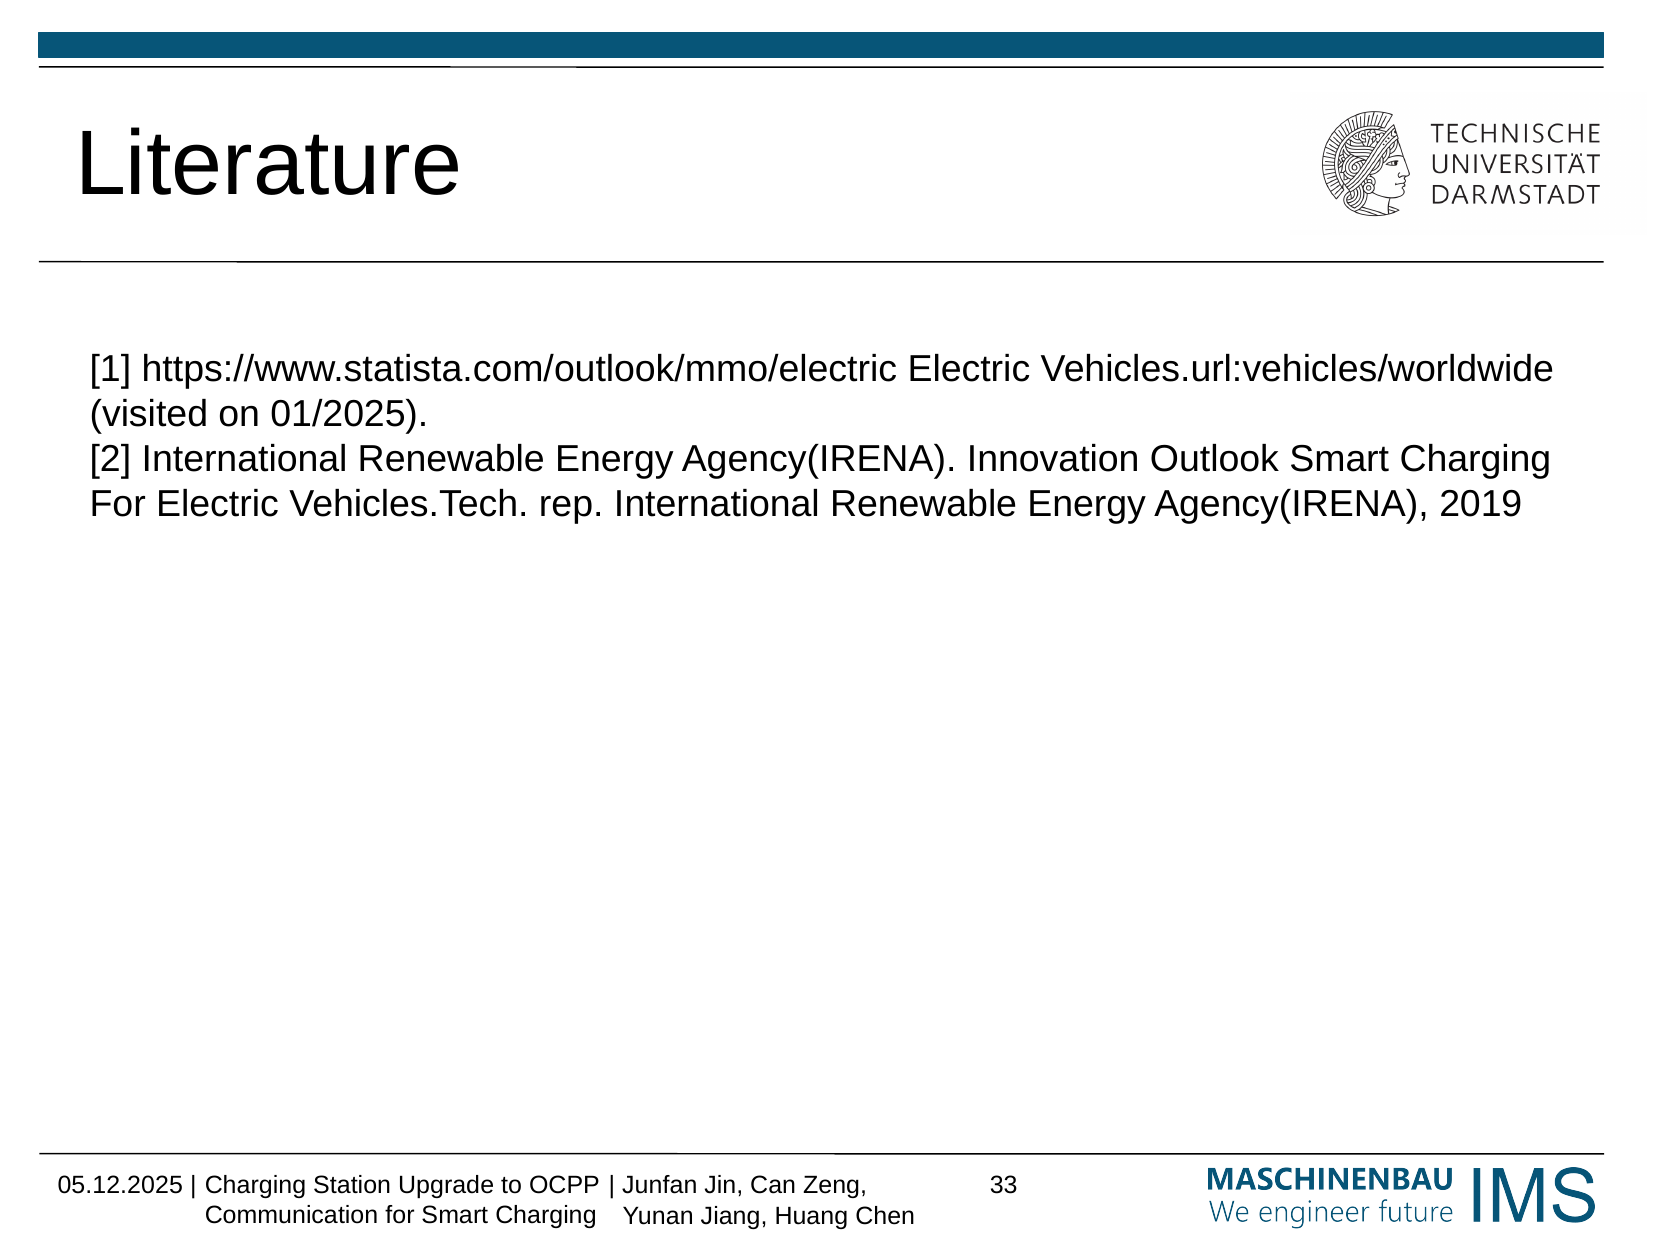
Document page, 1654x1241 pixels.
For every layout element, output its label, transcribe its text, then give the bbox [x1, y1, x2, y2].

picture [1562, 1167, 1595, 1201]
picture [1216, 1167, 1225, 1181]
picture [1286, 88, 1651, 239]
title Literature [74, 90, 1275, 240]
picture [1301, 1167, 1309, 1176]
picture [1335, 1167, 1343, 1180]
picture [1208, 1167, 1595, 1230]
picture [1375, 1167, 1383, 1179]
text_box [1] https://www.statista.com/outlook/mmo/electric Electric Vehicles.url:vehicles/worldwide (visited on 01/2025). [2] International Renewable Energy Agency(IRENA). Innovation Outlook Smart Charging For Electric Vehicles.Tech. rep. International Renewable Energy Agency(IRENA), 2019 [74, 336, 1591, 532]
picture [1439, 1167, 1447, 1185]
